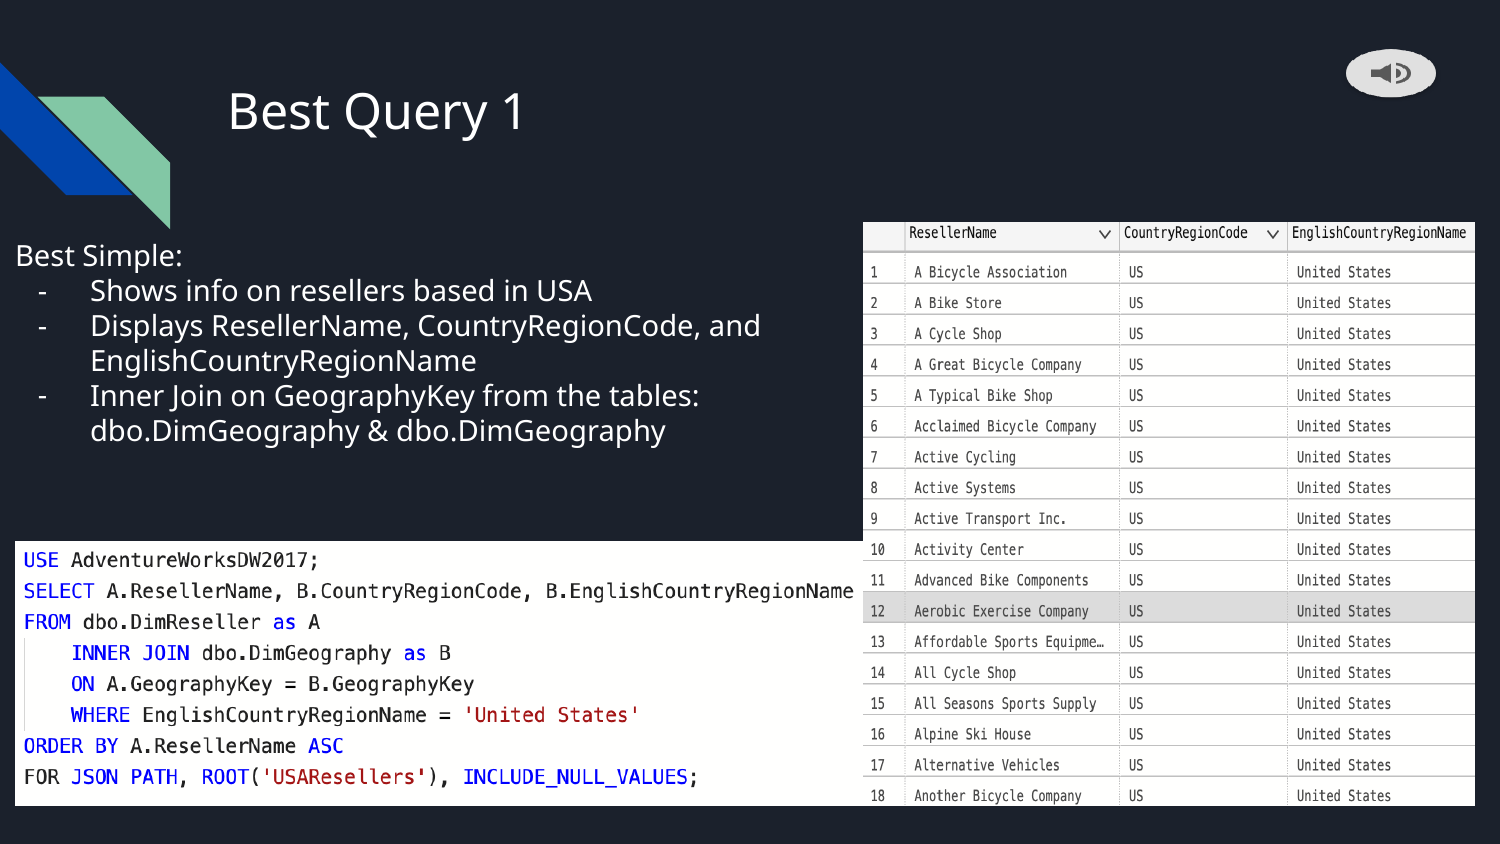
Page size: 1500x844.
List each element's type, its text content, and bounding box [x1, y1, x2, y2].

picture [15, 222, 1476, 806]
text_box Best Simple: Shows info on resellers based in USA Displays ResellerName, CountryRegionCode, and EnglishCountryRegionName Inner Join on GeographyKey from the tables: dbo.DimGeography & dbo.DimGeography [0, 222, 856, 462]
picture [1337, 44, 1446, 103]
title Best Query 1 [212, 64, 1368, 215]
